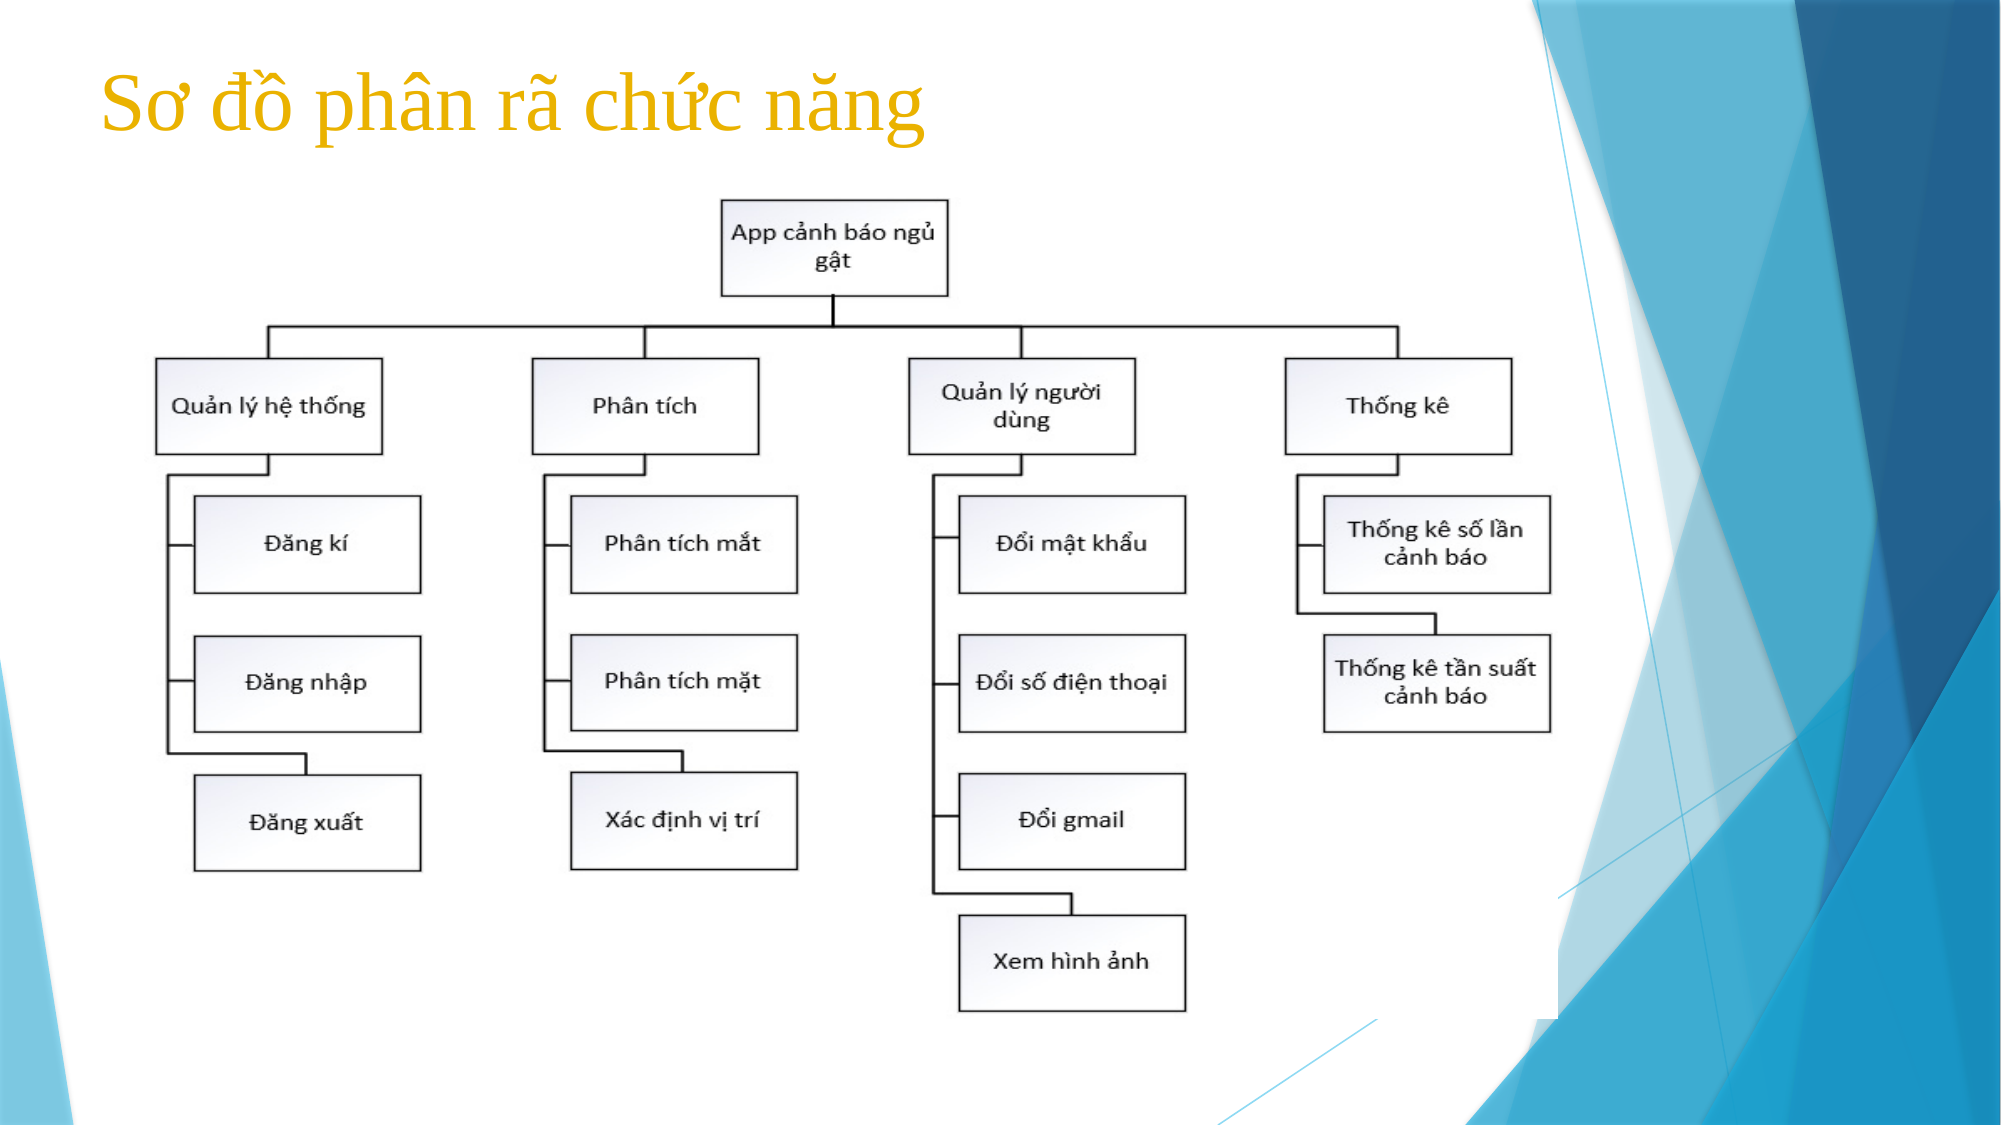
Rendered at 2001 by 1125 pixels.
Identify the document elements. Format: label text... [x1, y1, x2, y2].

picture [143, 197, 1558, 1020]
text_box Sơ đồ phân rã chức năng [84, 39, 1084, 155]
